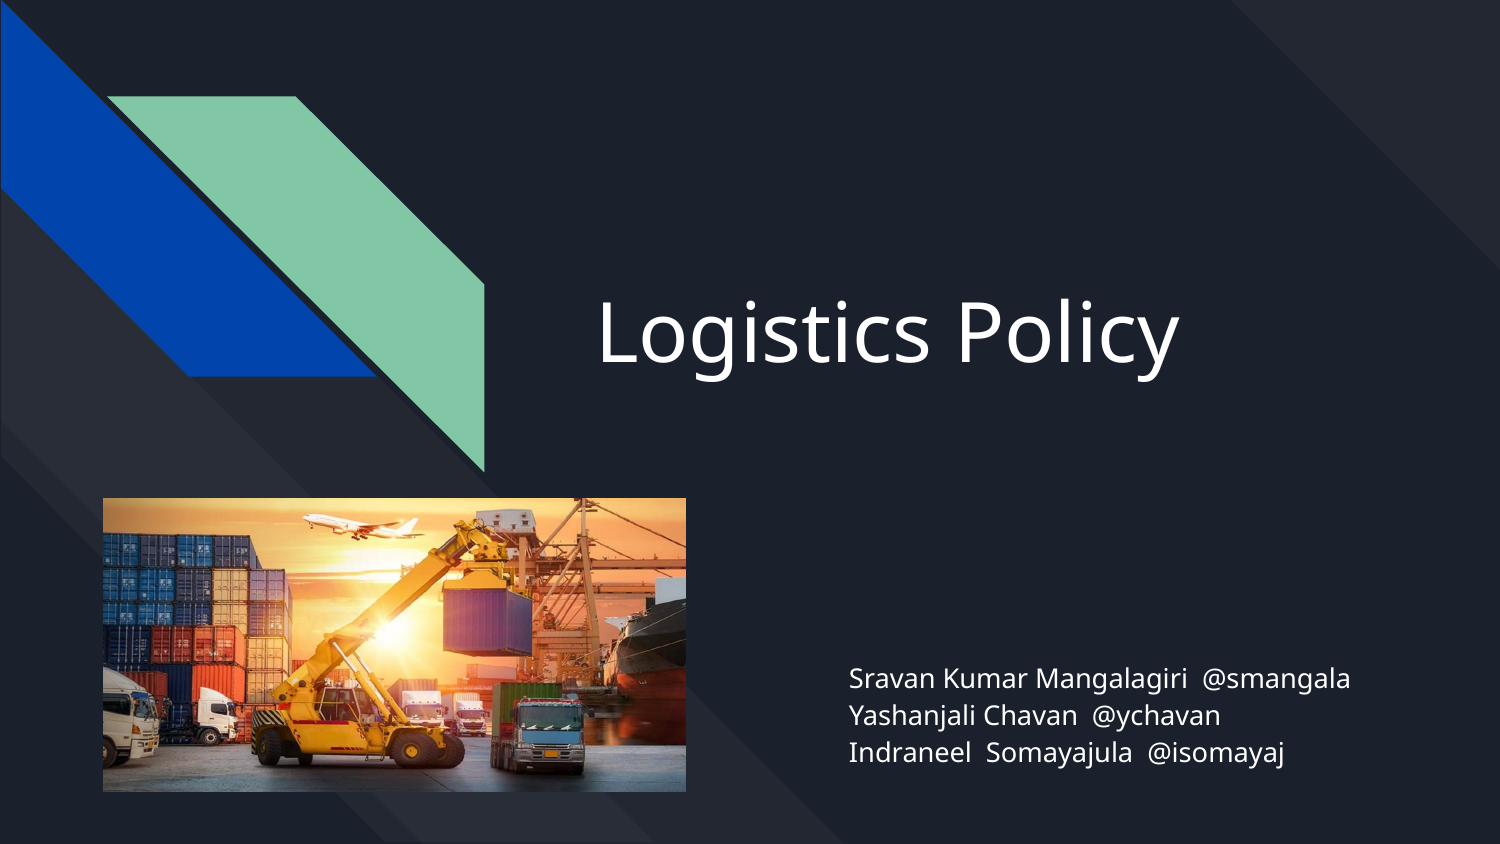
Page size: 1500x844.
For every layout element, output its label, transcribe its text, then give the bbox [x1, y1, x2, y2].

picture [102, 498, 686, 793]
title Logistics Policy [580, 258, 1404, 518]
subtitle Sravan Kumar Mangalagiri @smangala Yashanjali Chavan @ychavan Indraneel Somayajula @isomayaj [833, 643, 1404, 812]
